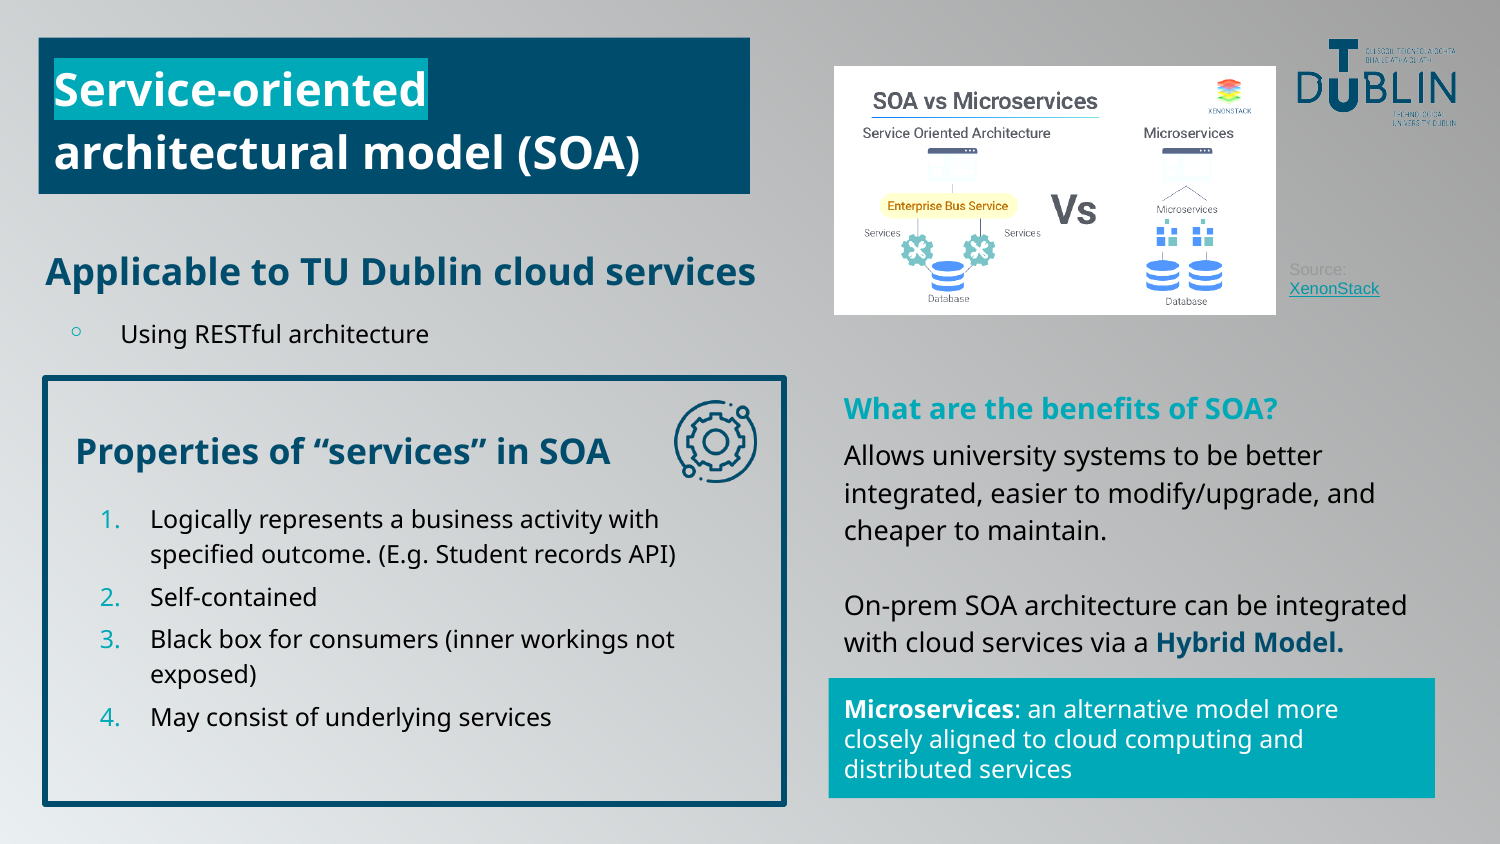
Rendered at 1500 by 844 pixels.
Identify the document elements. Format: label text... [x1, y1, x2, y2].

text_box What are the benefits of SOA? Allows university systems to be better integrated, easier to modify/upgrade, and cheaper to maintain. On-prem SOA architecture can be integrated with cloud services via a Hybrid Model. [828, 370, 1427, 678]
text_box Properties of “services” in SOA Logically represents a business activity with specified outcome. (E.g. Student records API) Self-contained Black box for consumers (inner workings not exposed) May consist of underlying services [45, 407, 784, 804]
picture [834, 17, 1480, 315]
title Service-oriented architectural model (SOA) [38, 37, 750, 194]
text_box Microservices: an alternative model more closely aligned to cloud computing and distributed services [828, 678, 1435, 799]
picture [674, 400, 707, 433]
picture [719, 445, 758, 484]
text_box Source: XenonStack [1280, 243, 1399, 314]
text_box Applicable to TU Dublin cloud services Using RESTful architecture [30, 232, 873, 407]
picture [674, 400, 758, 484]
